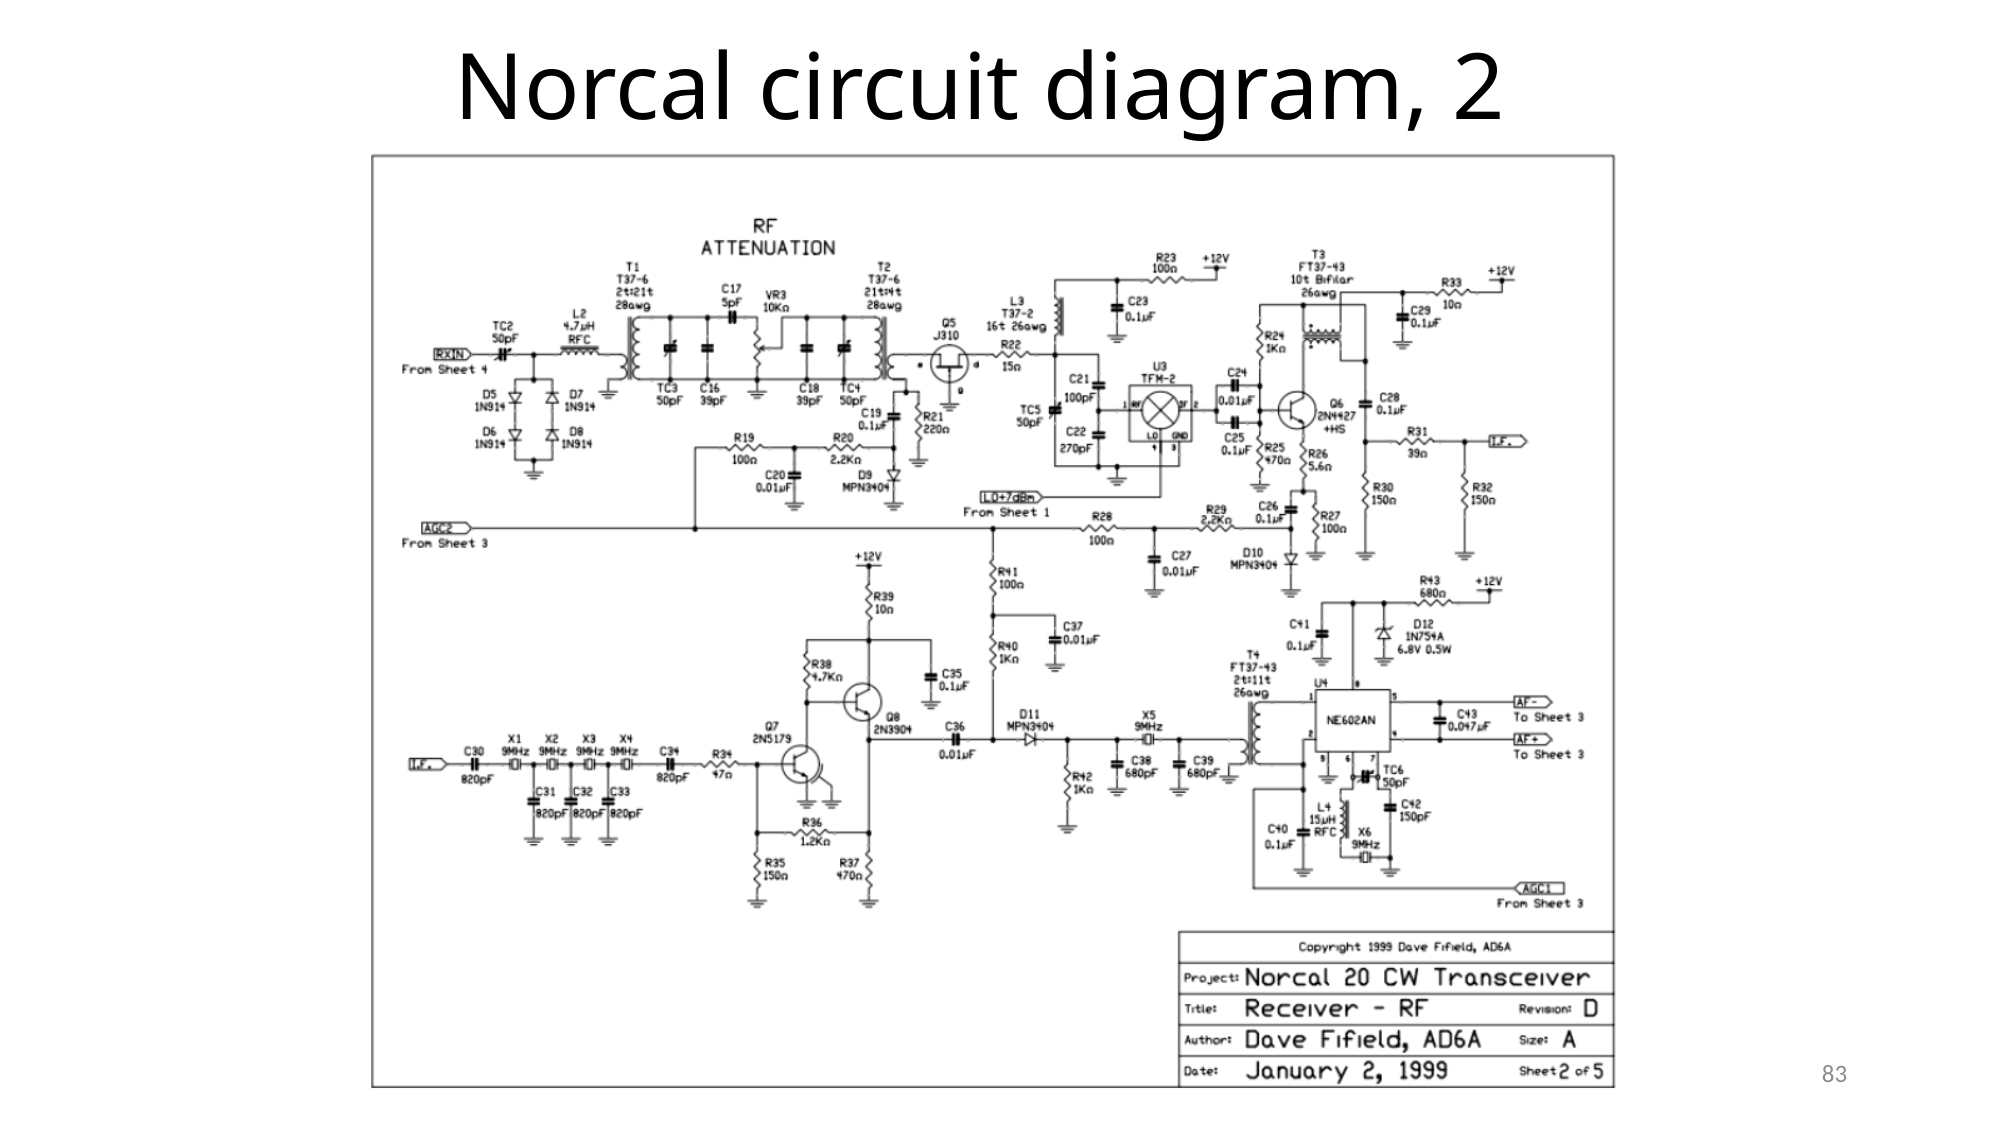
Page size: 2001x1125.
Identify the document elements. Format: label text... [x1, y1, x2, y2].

picture [468, 0, 1565, 1125]
title Norcal circuit diagram, 2 [117, 18, 468, 162]
slide_number 83 [1565, 1042, 1863, 1103]
title Norcal circuit diagram, 2 [1565, 18, 1843, 162]
